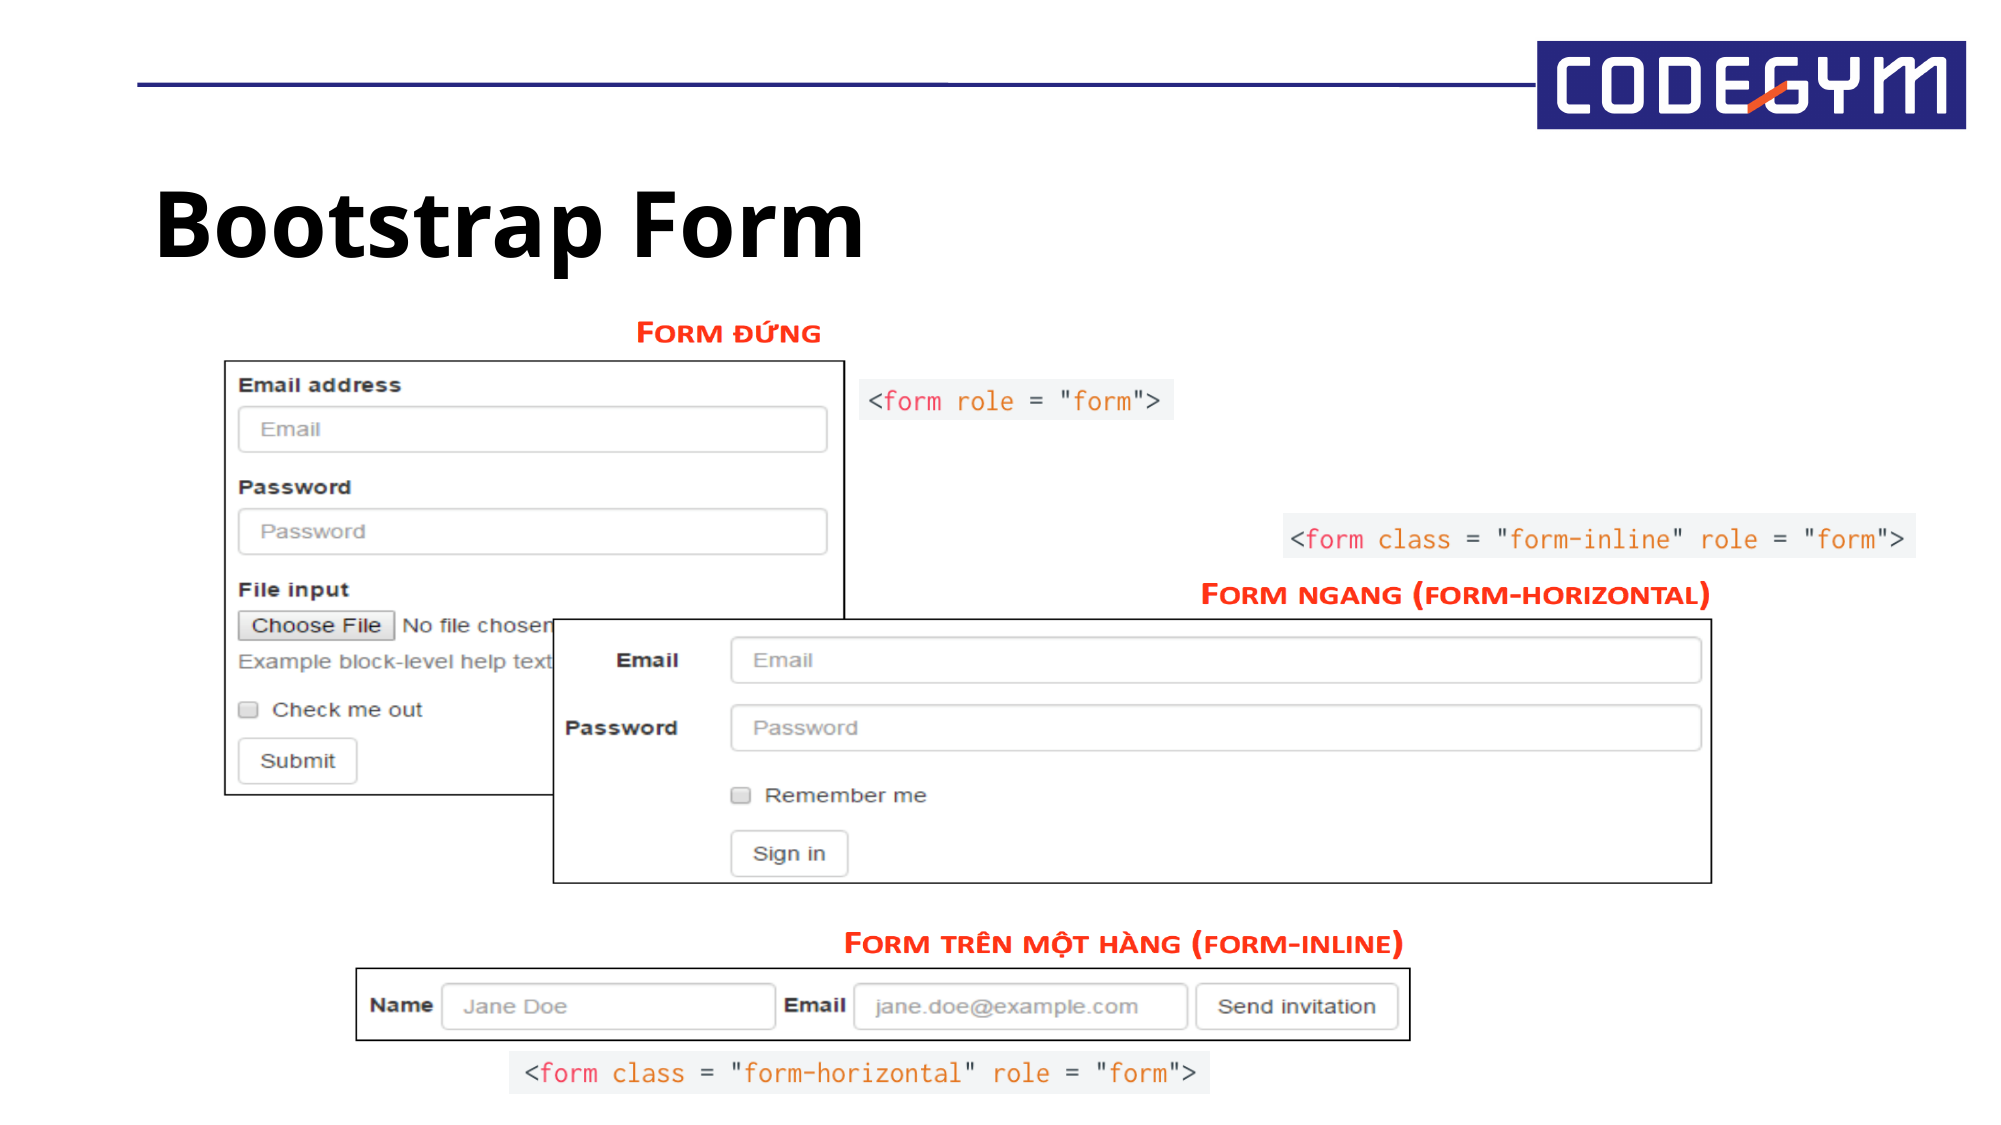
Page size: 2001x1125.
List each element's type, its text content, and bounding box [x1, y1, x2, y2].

picture [198, 304, 1916, 1094]
text_box Bootstrap Form [137, 161, 1862, 295]
picture [1535, 37, 1970, 132]
